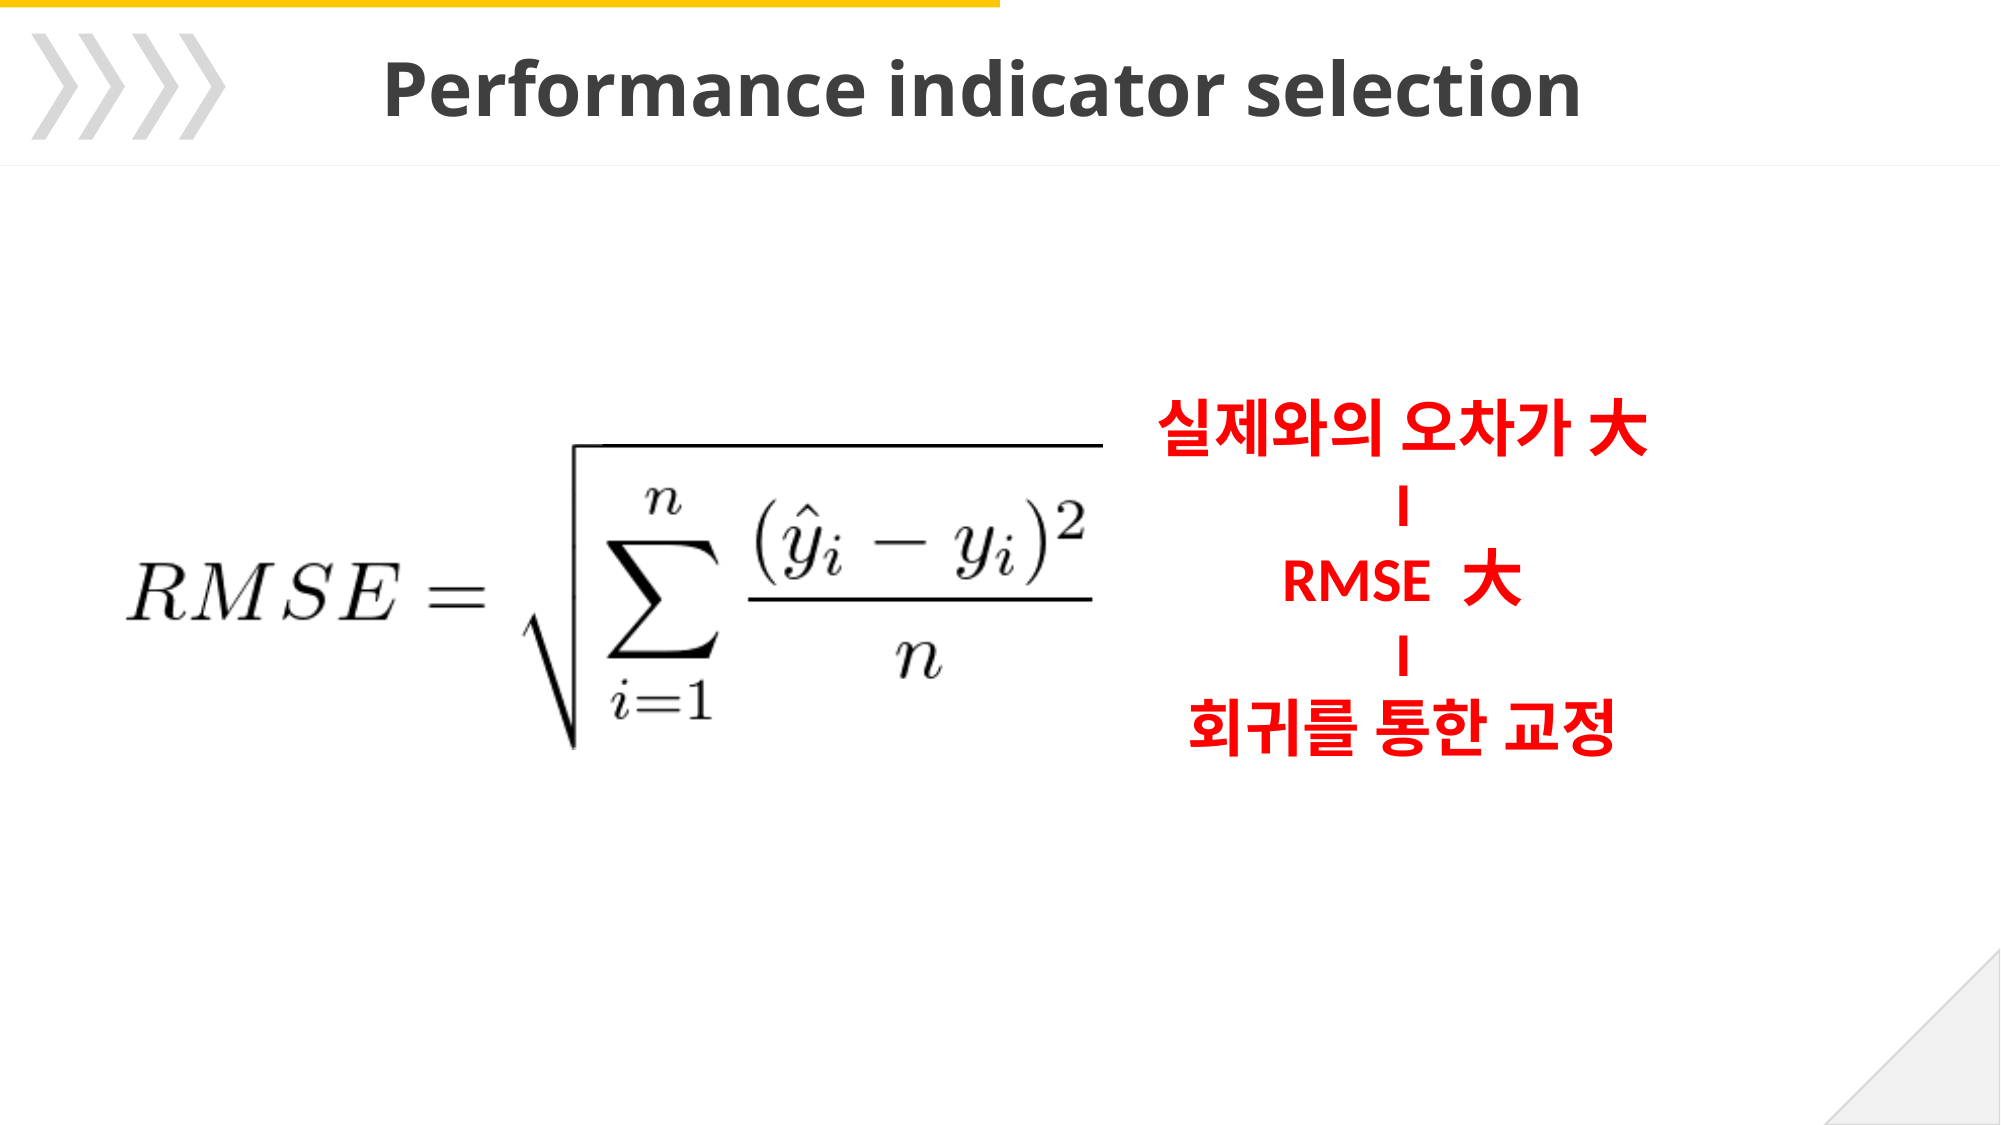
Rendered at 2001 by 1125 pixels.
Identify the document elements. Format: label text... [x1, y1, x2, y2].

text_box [131, 33, 226, 140]
text_box [0, 0, 1000, 8]
picture [124, 444, 1103, 751]
text_box Performance indicator selection [228, 33, 1600, 139]
text_box 실제와의 오차가 大 I RMSE 大 I 회귀를 통한 교정 [999, 381, 1807, 846]
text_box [30, 33, 126, 140]
